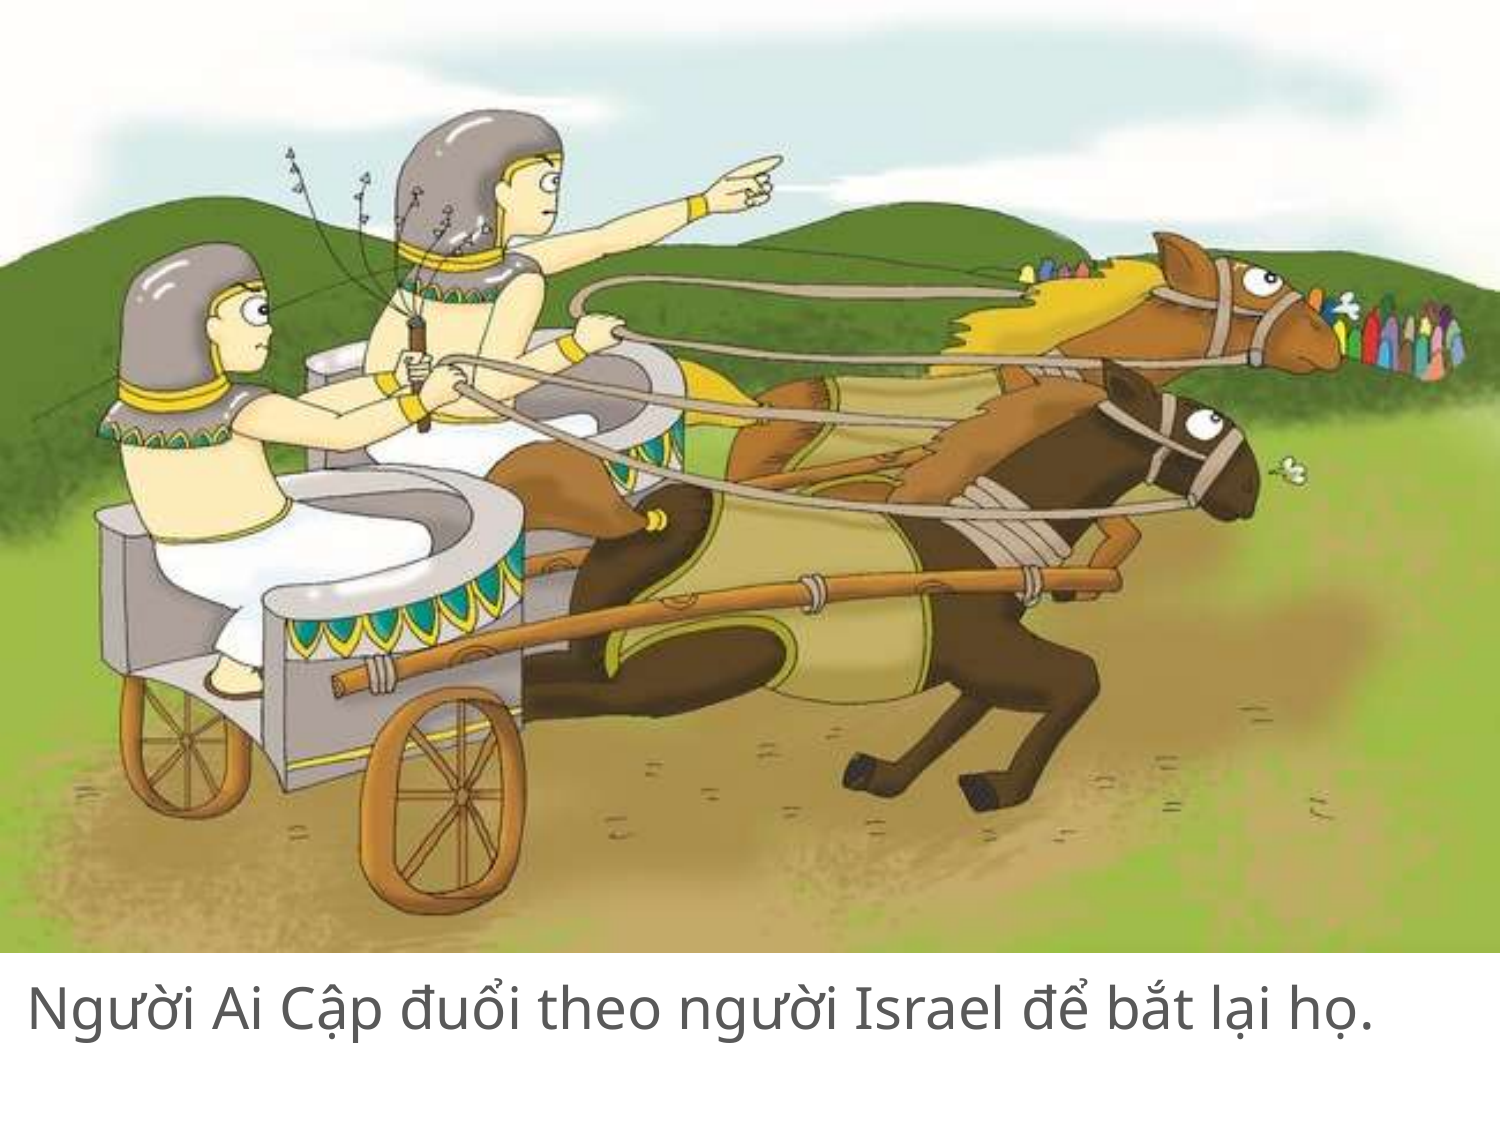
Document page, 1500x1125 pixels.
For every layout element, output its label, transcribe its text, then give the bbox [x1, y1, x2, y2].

picture [0, 0, 1500, 953]
text_box Người Ai Cập đuổi theo người Israel để bắt lại họ. [11, 964, 1483, 1049]
